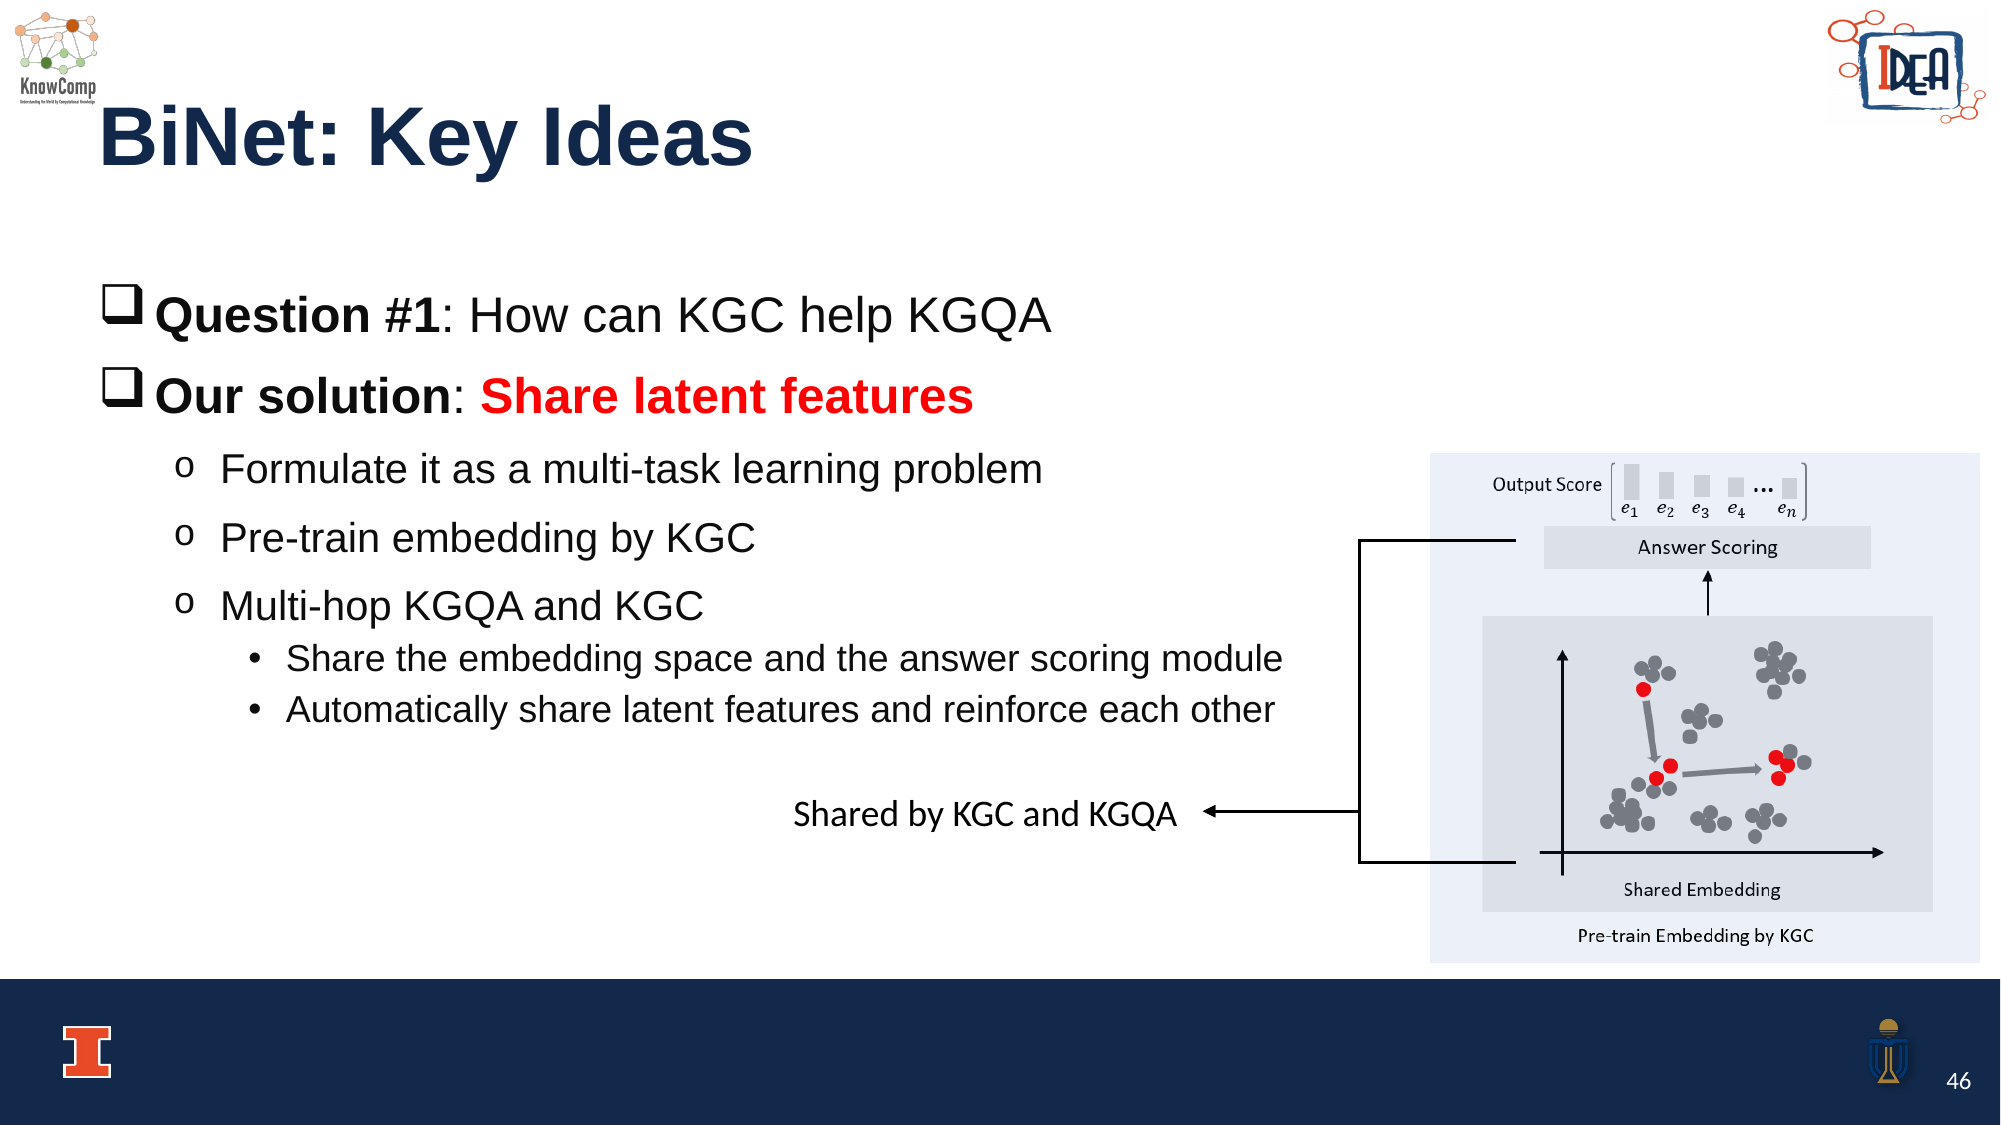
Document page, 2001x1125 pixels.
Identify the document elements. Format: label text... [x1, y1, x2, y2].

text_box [1202, 811, 1517, 863]
text_box Shared by KGC and KGQA [778, 781, 1202, 842]
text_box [1202, 540, 1517, 811]
slide_number 46 [1649, 1050, 1987, 1110]
title BiNet: Key Ideas [83, 45, 1900, 233]
list Question #1: How can KGC help KGQA Our solution: Share latent features Formulate it as a multi-task learning problem Pre-train embedding by KGC Multi-hop KGQA and KGC Share the embedding space and the answer scoring module Automatically share latent features and reinforce each other [83, 262, 1900, 1005]
picture [0, 0, 2001, 1125]
